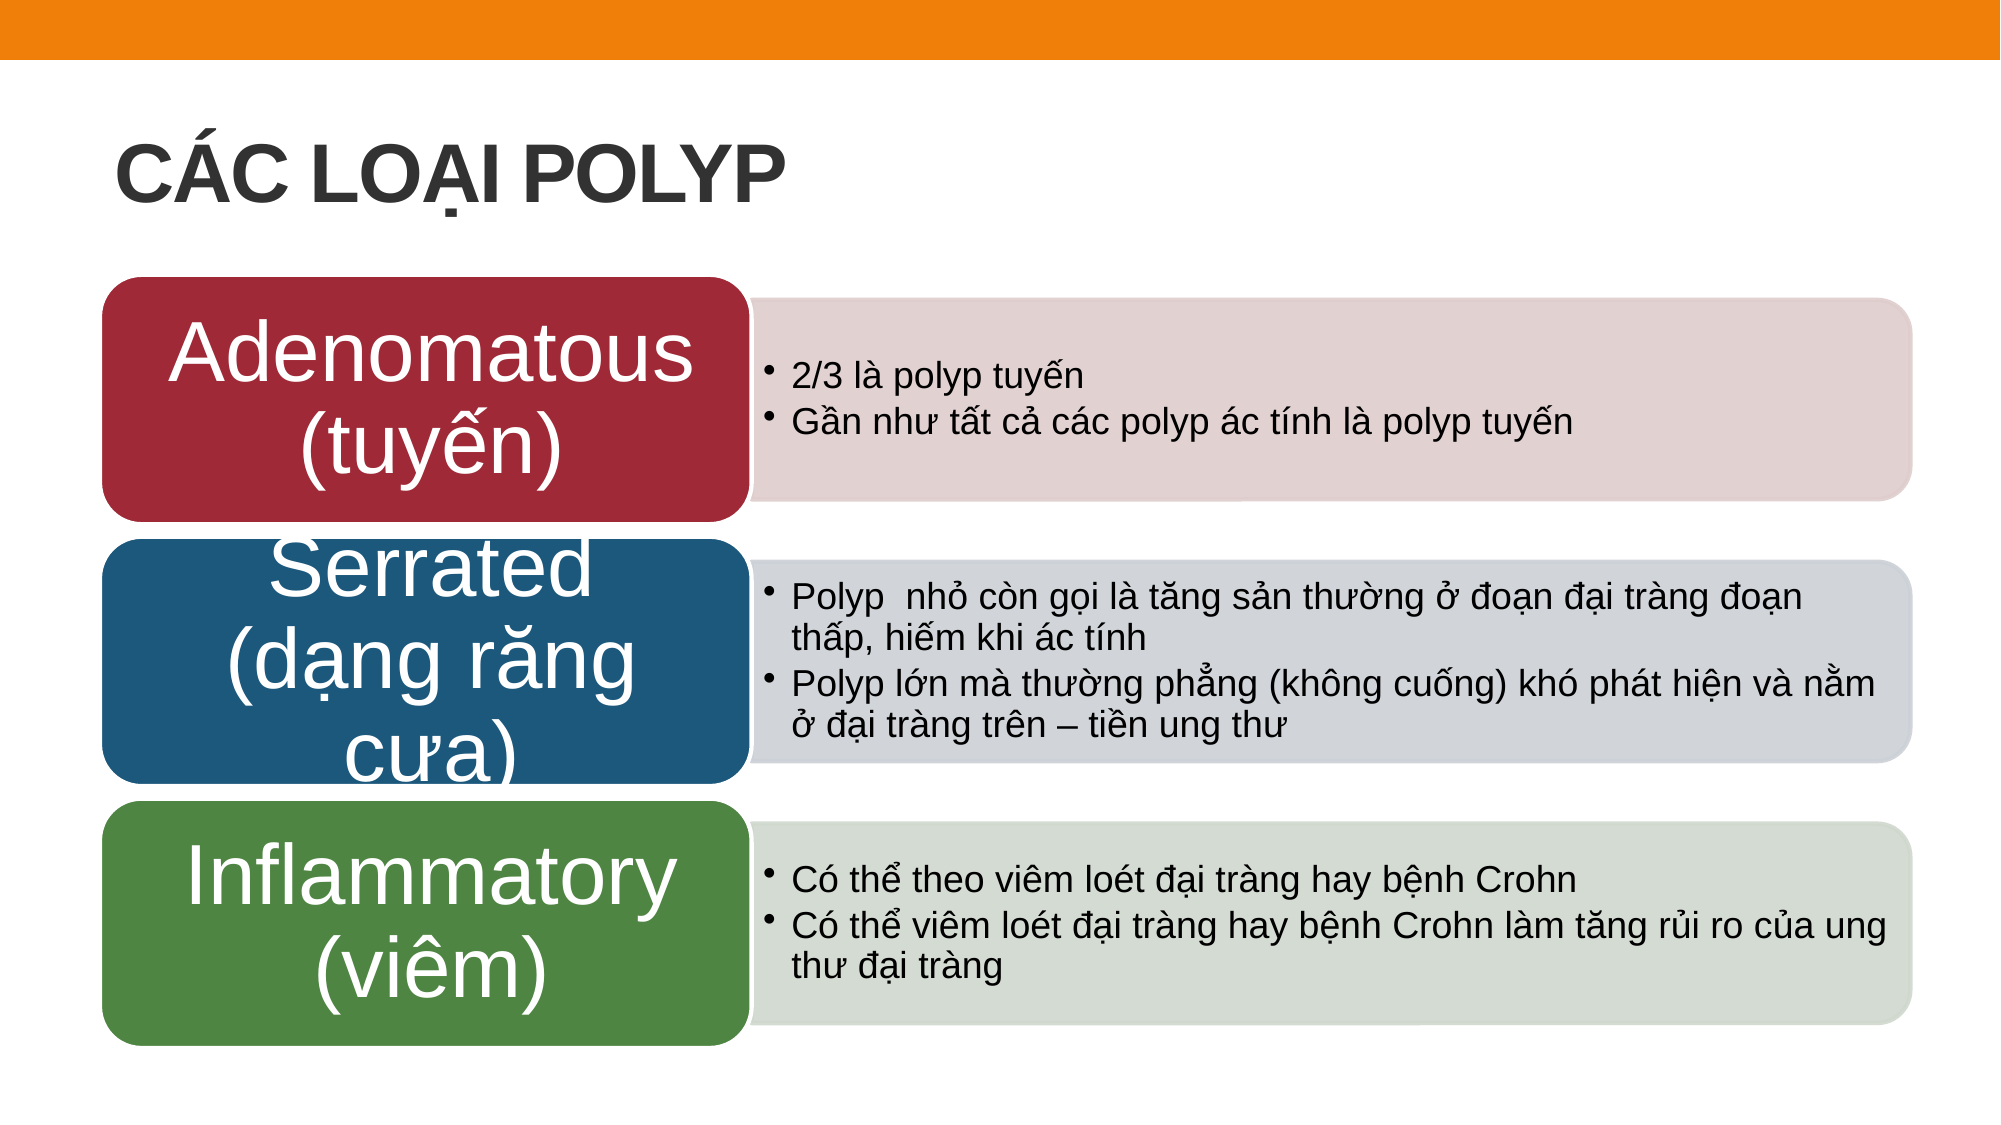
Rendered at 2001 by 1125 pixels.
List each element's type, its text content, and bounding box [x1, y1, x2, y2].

title CÁC LOẠI POLYP [99, 87, 1900, 250]
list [99, 274, 1911, 1049]
